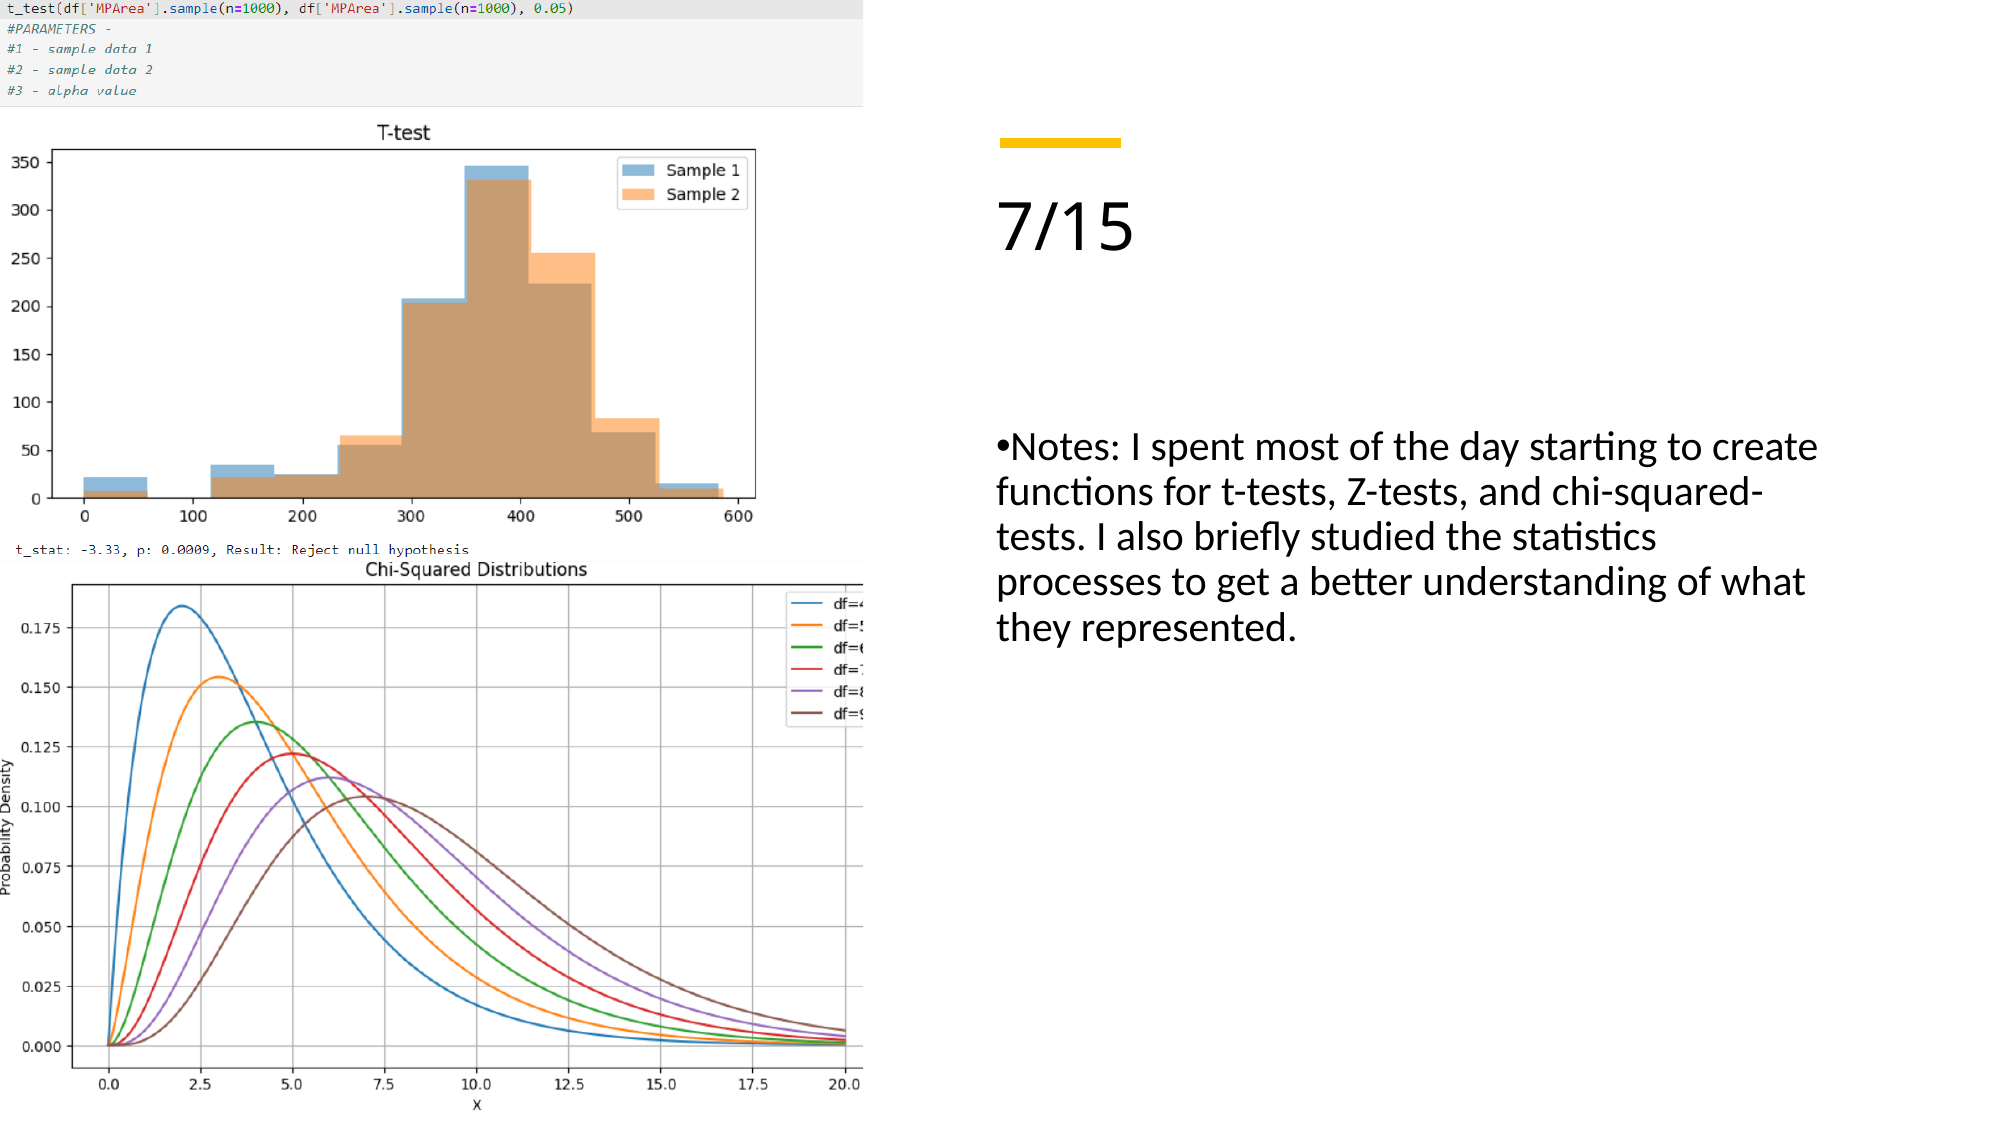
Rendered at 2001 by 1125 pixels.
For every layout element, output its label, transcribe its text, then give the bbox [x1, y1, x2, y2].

title 7/15 [981, 185, 1845, 417]
picture [0, 562, 864, 1125]
text_box Notes: I spent most of the day starting to create functions for t-tests, Z-tests, and chi-squared-tests. I also briefly studied the statistics processes to get a better understanding of what they represented. [981, 417, 1845, 1008]
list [0, 0, 864, 562]
